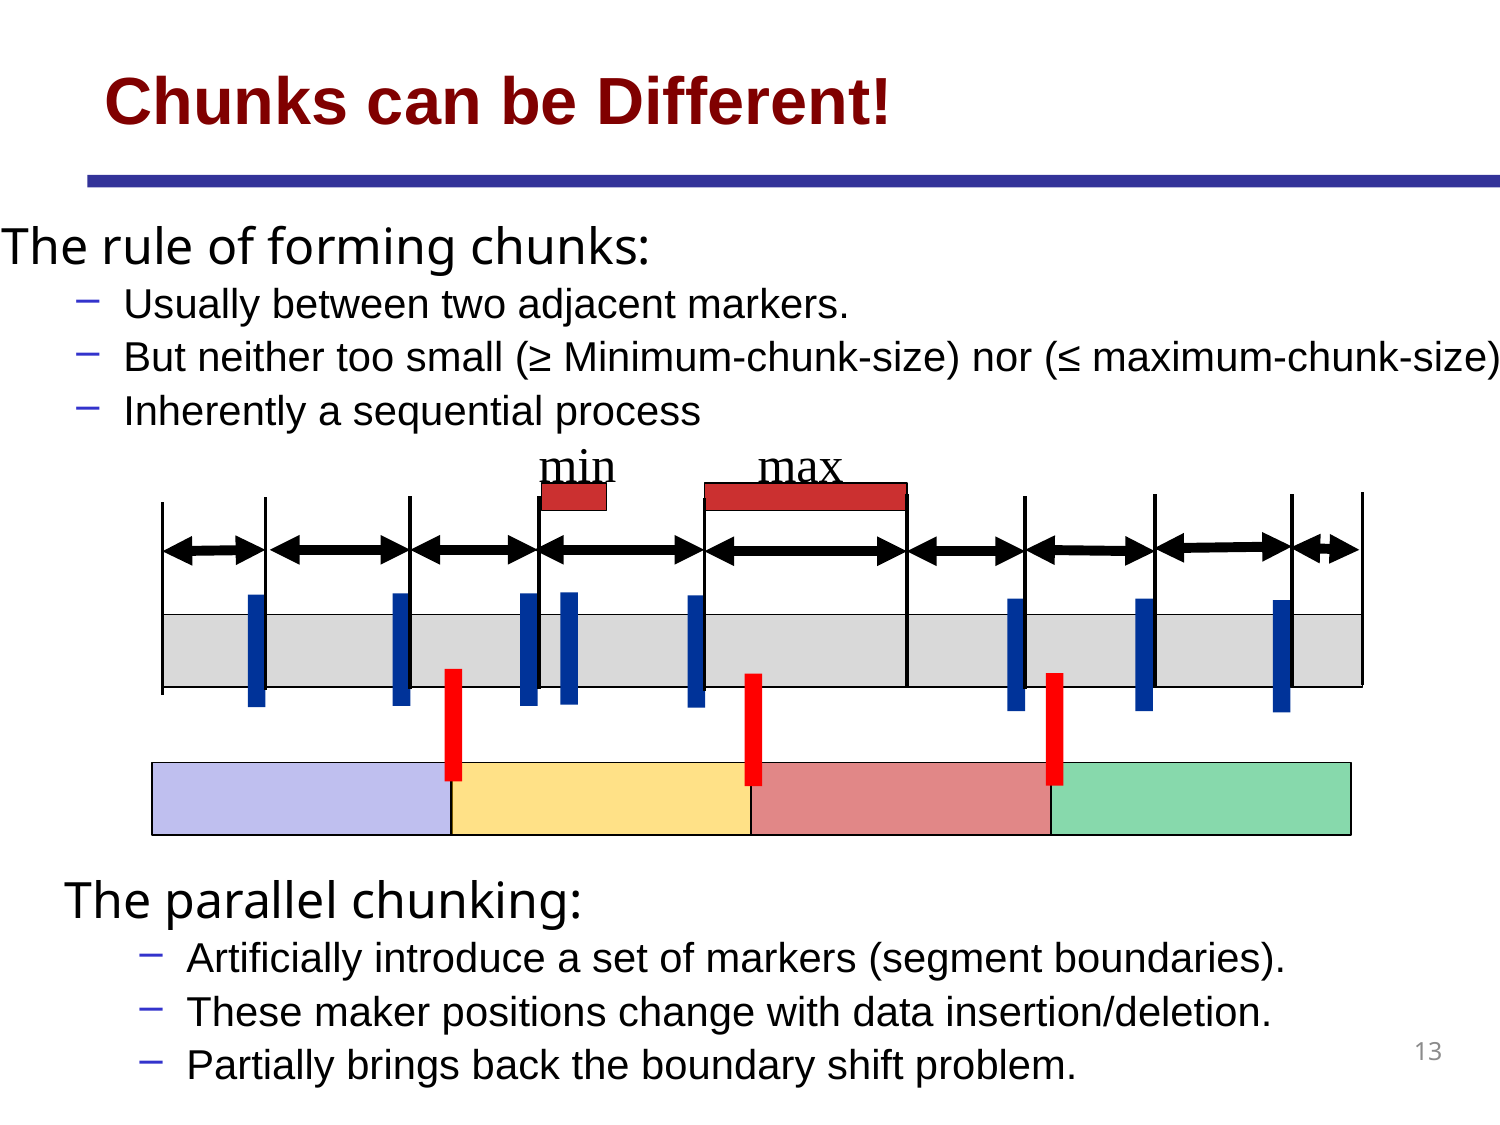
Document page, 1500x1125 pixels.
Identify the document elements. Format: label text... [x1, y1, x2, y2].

text_box min [523, 424, 632, 496]
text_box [1135, 696, 1291, 713]
text_box max [742, 424, 859, 492]
text_box [704, 483, 742, 493]
text_box The parallel chunking: Artificially introduce a set of markers (segment boundaries). These maker positions change with data insertion/deletion. Partially brings back the boundary shift problem. [49, 860, 1500, 1103]
text_box [751, 762, 1051, 835]
title Chunks can be Different! [89, 47, 1500, 148]
text_box [687, 699, 706, 708]
text_box [560, 700, 578, 705]
text_box [1007, 698, 1026, 712]
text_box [533, 497, 700, 692]
text_box [1051, 762, 1352, 835]
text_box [704, 493, 908, 688]
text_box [162, 496, 266, 696]
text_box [1153, 493, 1287, 688]
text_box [910, 495, 1021, 690]
text_box [744, 696, 763, 787]
text_box The rule of forming chunks: Usually between two adjacent markers. But neither too small (≥ Minimum-chunk-size) nor (≤ maximum-chunk-size) Inherently a sequential process [0, 206, 1500, 404]
text_box [450, 762, 751, 835]
text_box [444, 698, 463, 782]
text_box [1024, 493, 1152, 688]
text_box [152, 762, 450, 835]
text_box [247, 698, 411, 708]
text_box [520, 698, 538, 706]
text_box [1045, 696, 1064, 786]
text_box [1290, 491, 1363, 686]
text_box [859, 483, 907, 492]
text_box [410, 495, 540, 690]
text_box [269, 495, 408, 690]
